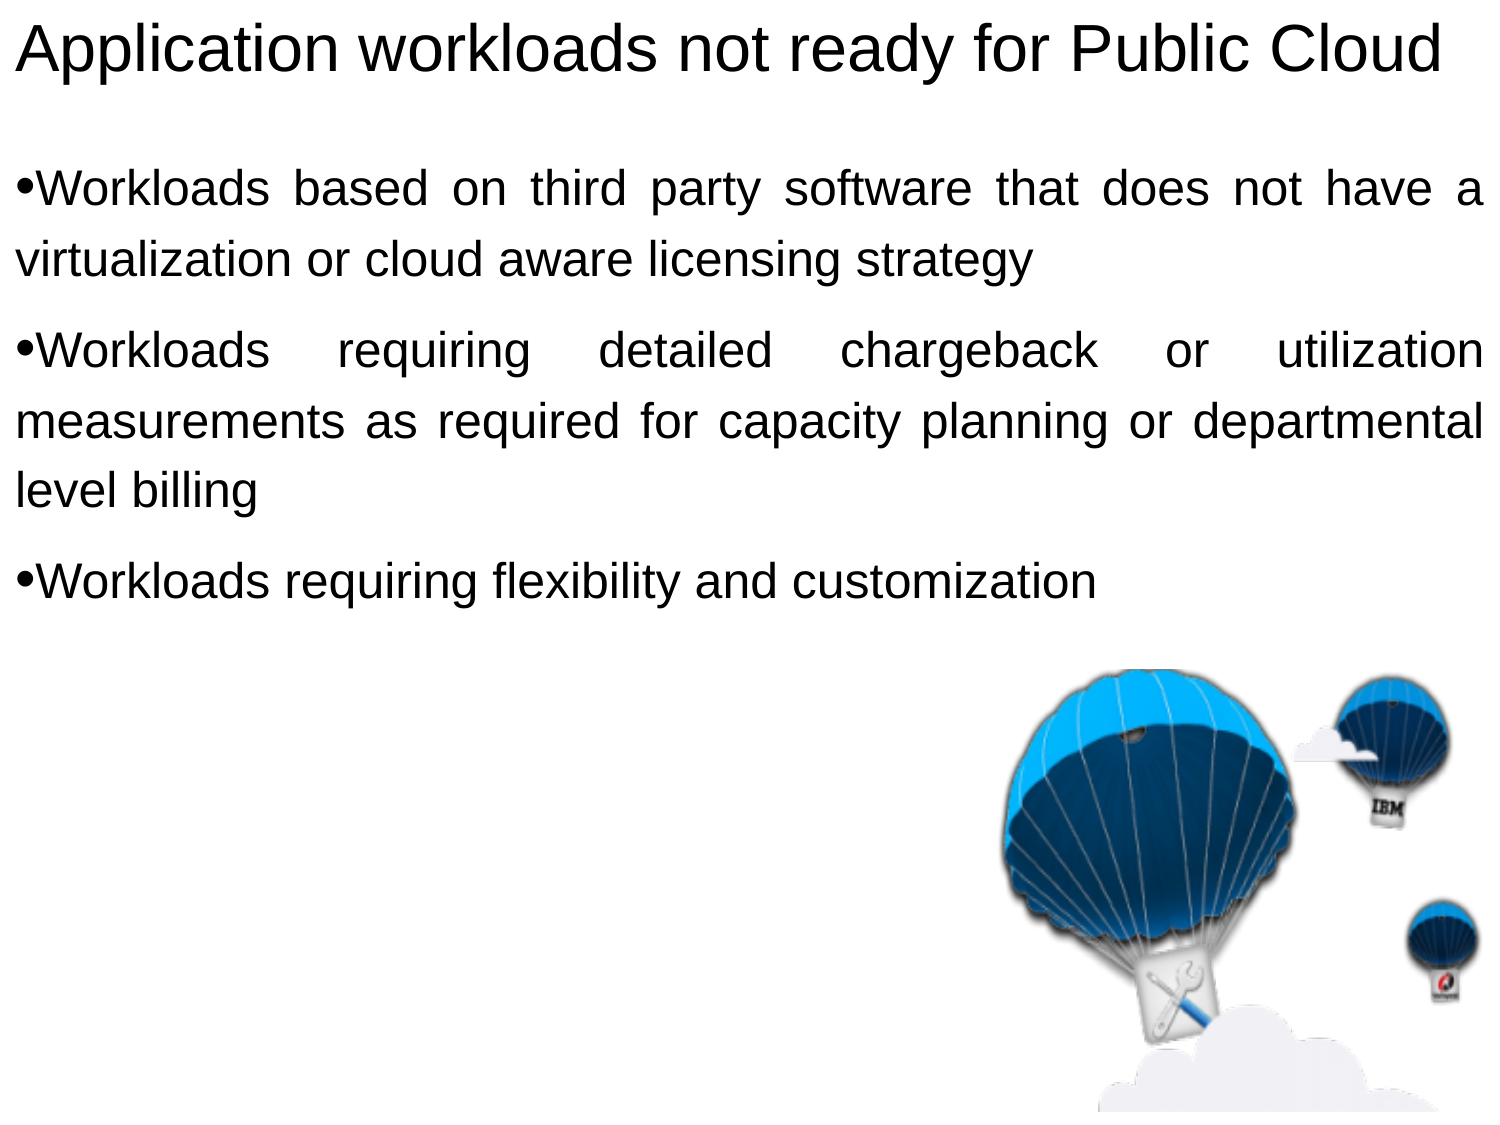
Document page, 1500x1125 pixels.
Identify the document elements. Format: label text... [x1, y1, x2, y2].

text_box Application workloads not ready for Public Cloud [0, 0, 1500, 90]
picture [899, 669, 1500, 1112]
list •Workloads based on third party software that does not have a virtualization or cloud aware licensing strategy •Workloads requiring detailed chargeback or utilization measurements as required for capacity planning or departmental level billing •Workloads requiring flexibility and customization [0, 122, 1500, 1112]
